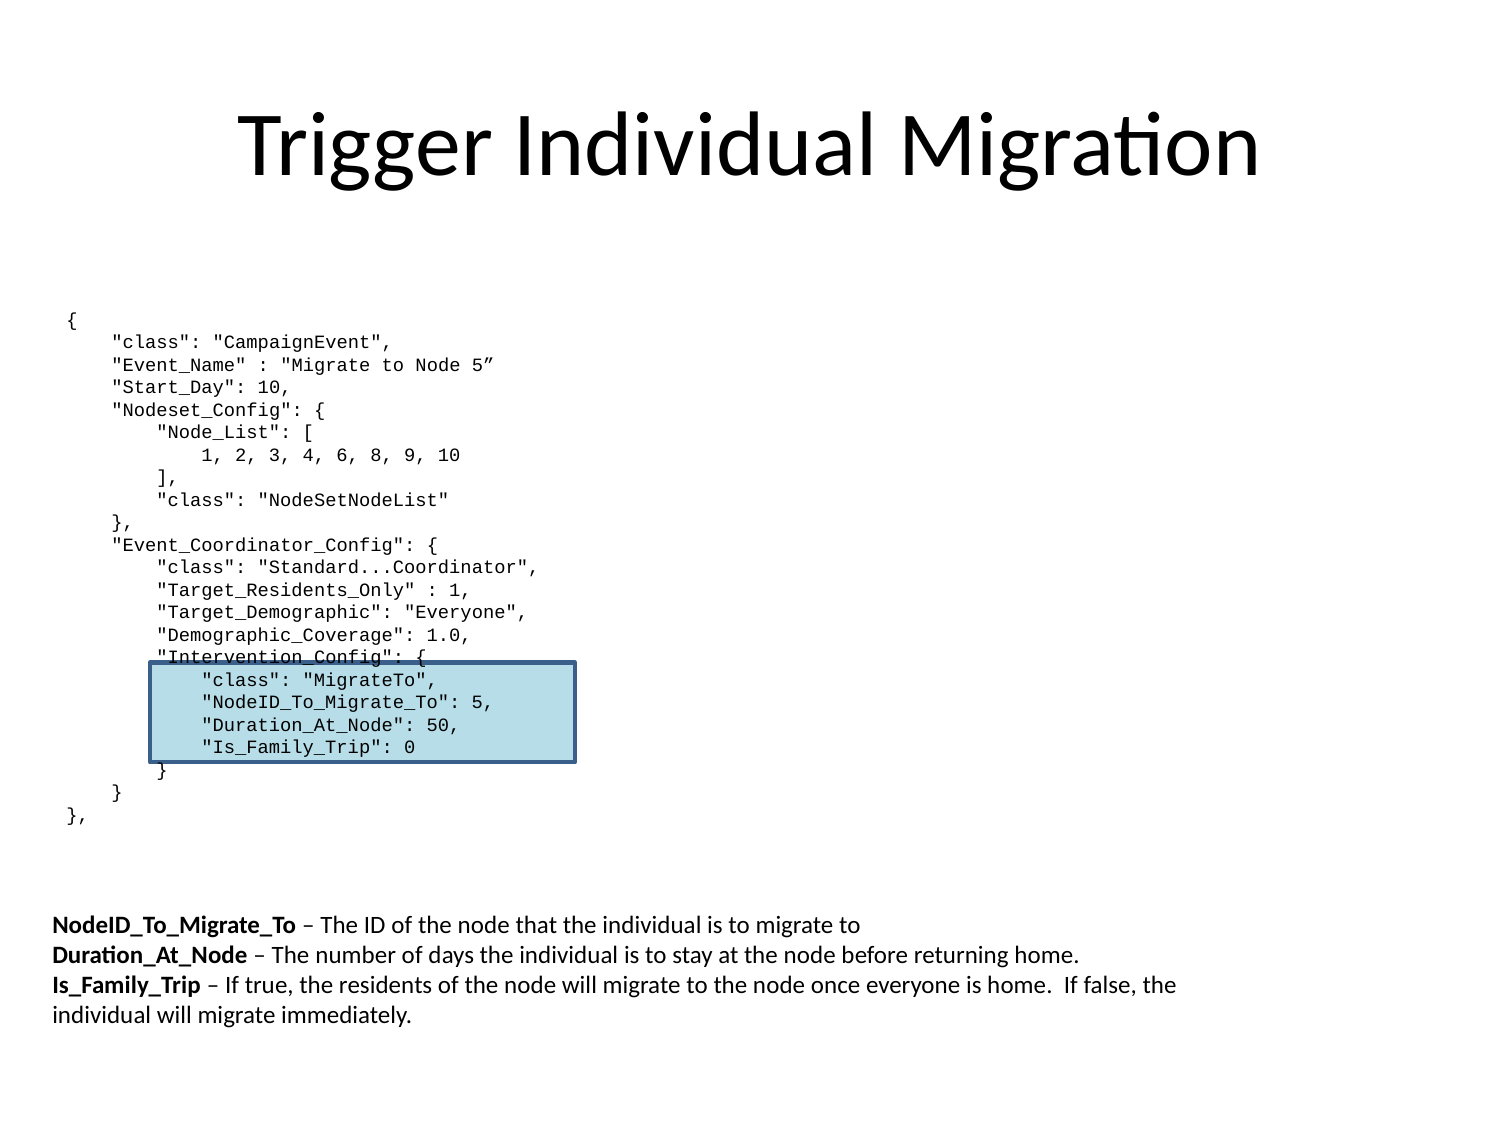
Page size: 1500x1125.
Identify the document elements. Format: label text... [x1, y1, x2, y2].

title Trigger Individual Migration [75, 45, 1425, 233]
text_box [554, 660, 577, 764]
text_box { "class": "CampaignEvent", "Event_Name" : "Migrate to Node 5” "Start_Day": 10, "Nodeset_Config": { "Node_List": [ 1, 2, 3, 4, 6, 8, 9, 10 ], "class": "NodeSetNodeList" }, "Event_Coordinator_Config": { "class": "Standard...Coordinator", "Target_Residents_Only" : 1, "Target_Demographic": "Everyone", "Demographic_Coverage": 1.0, "Intervention_Config": { "class": "MigrateTo", "NodeID_To_Migrate_To": 5, "Duration_At_Node": 50, "Is_Family_Trip": 0 } } }, [51, 299, 554, 855]
text_box NodeID_To_Migrate_To – The ID of the node that the individual is to migrate to Duration_At_Node – The number of days the individual is to stay at the node before returning home. Is_Family_Trip – If true, the residents of the node will migrate to the node once everyone is home. If false, the individual will migrate immediately. [37, 901, 1288, 1036]
